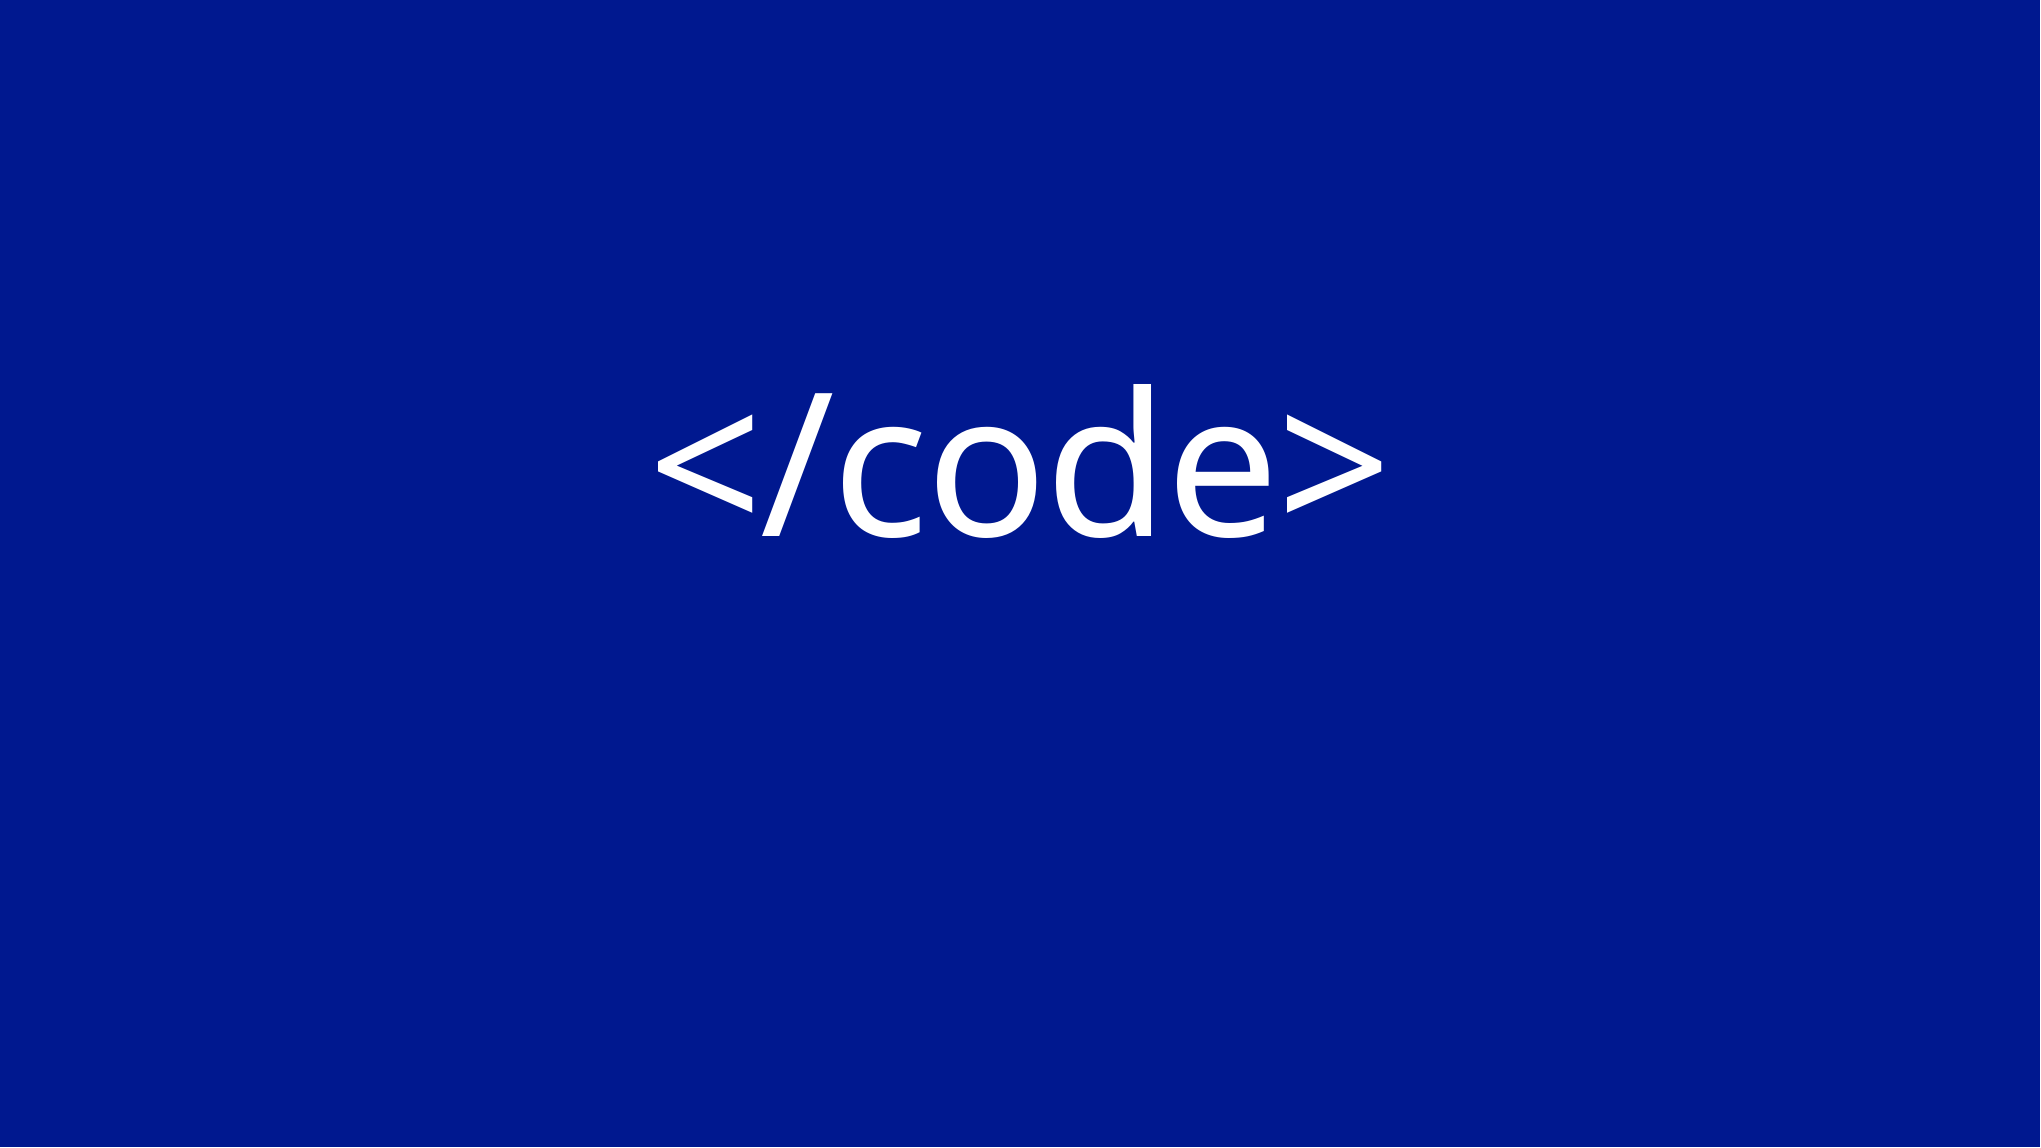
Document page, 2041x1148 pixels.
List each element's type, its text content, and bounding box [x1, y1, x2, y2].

title </code> [195, 348, 1846, 649]
